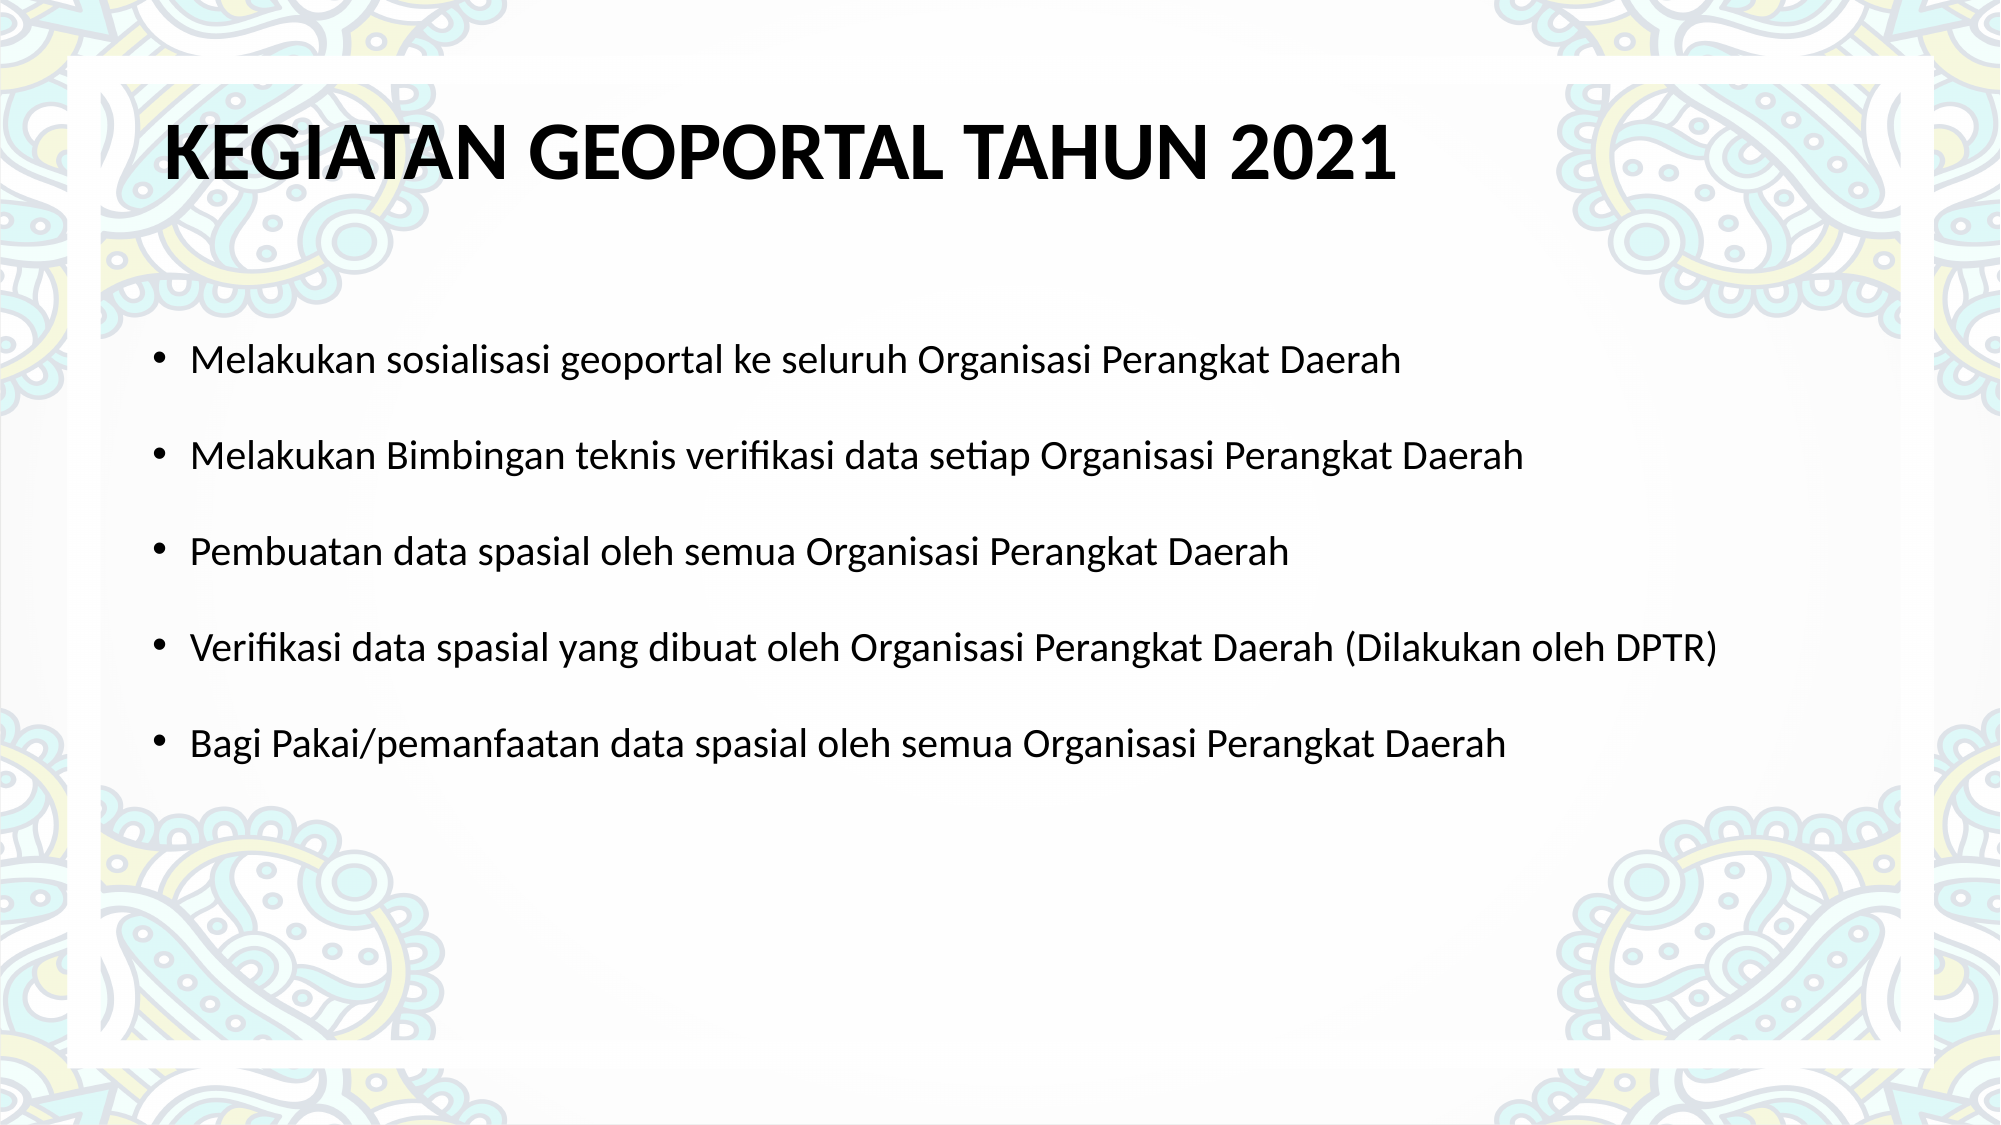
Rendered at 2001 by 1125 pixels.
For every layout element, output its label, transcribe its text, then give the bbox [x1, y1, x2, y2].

title KEGIATAN GEOPORTAL TAHUN 2021 [149, 99, 1849, 206]
list Melakukan sosialisasi geoportal ke seluruh Organisasi Perangkat Daerah Melakukan Bimbingan teknis verifikasi data setiap Organisasi Perangkat Daerah Pembuatan data spasial oleh semua Organisasi Perangkat Daerah Verifikasi data spasial yang dibuat oleh Organisasi Perangkat Daerah (Dilakukan oleh DPTR) Bagi Pakai/pemanfaatan data spasial oleh semua Organisasi Perangkat Daerah [137, 299, 1863, 1014]
